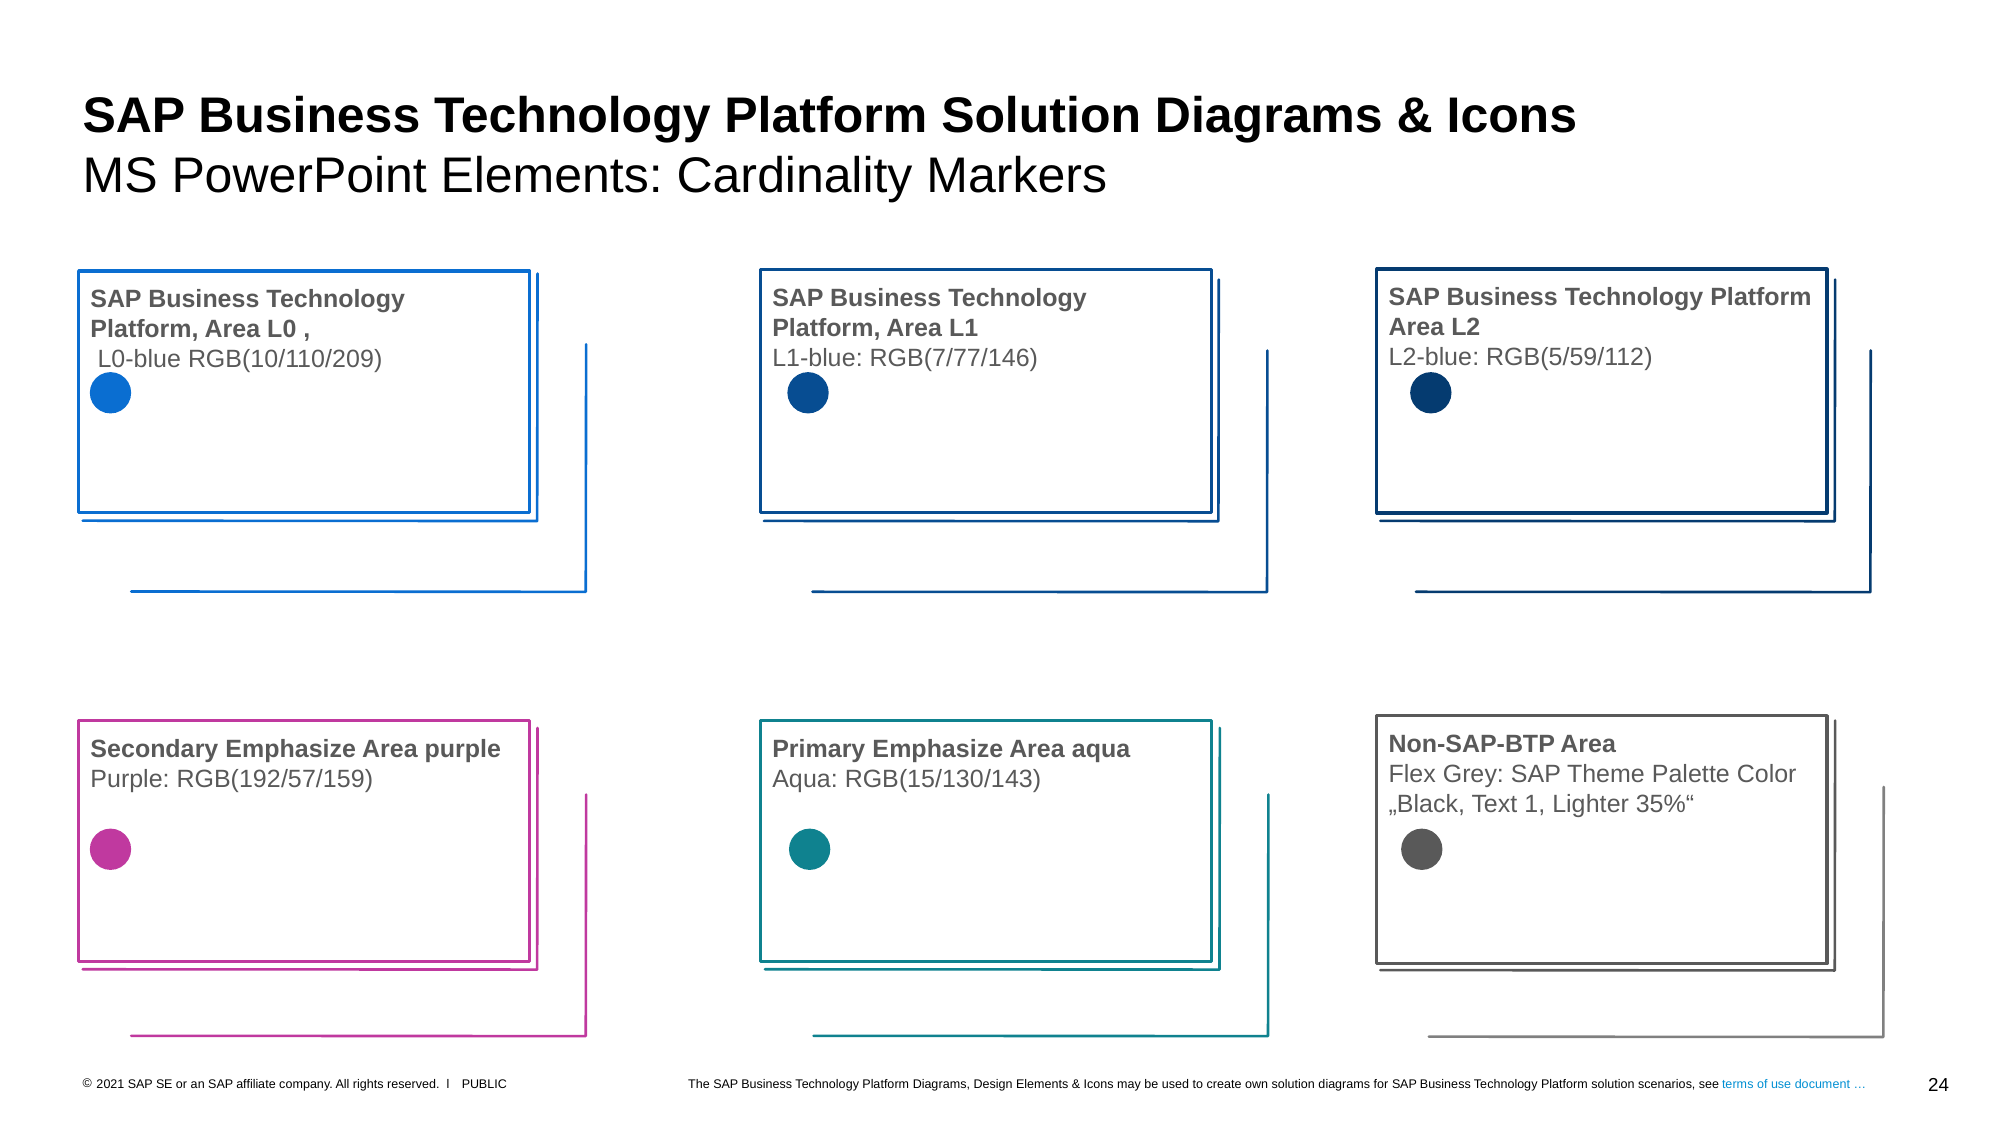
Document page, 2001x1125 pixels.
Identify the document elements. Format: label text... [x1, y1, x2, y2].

text_box [1401, 828, 1443, 870]
text_box [1378, 278, 1837, 523]
text_box [811, 792, 1270, 1038]
picture [1795, 1079, 1800, 1088]
text_box Primary Emphasize Area aqua Aqua: RGB(15/130/143) [759, 719, 1213, 963]
text_box [129, 792, 588, 1038]
text_box [81, 726, 540, 971]
text_box [89, 372, 132, 414]
text_box [89, 828, 132, 870]
text_box [763, 726, 1222, 971]
text_box [1427, 785, 1886, 1039]
text_box [810, 348, 1269, 594]
text_box [129, 342, 588, 594]
text_box [787, 372, 829, 414]
title SAP Business Technology Platform Solution Diagrams & Icons MS PowerPoint Elements: Cardinality Markers [82, 82, 1918, 204]
text_box Non-SAP-BTP Area Flex Grey: SAP Theme Palette Color „Black, Text 1, Lighter 35%“ [1375, 714, 1829, 965]
text_box [1410, 372, 1452, 414]
text_box [81, 271, 540, 523]
picture [1822, 1081, 1829, 1088]
text_box [762, 278, 1221, 523]
text_box Secondary Emphasize Area purple Purple: RGB(192/57/159) [77, 719, 531, 963]
text_box SAP Business Technology Platform Area L2 L2-blue: RGB(5/59/112) [1375, 267, 1829, 515]
text_box [1378, 718, 1837, 972]
text_box [1414, 348, 1873, 594]
text_box SAP Business Technology Platform, Area L0 , L0-blue RGB(10/110/209) [77, 269, 531, 514]
text_box SAP Business Technology Platform, Area L1 L1-blue: RGB(7/77/146) [759, 268, 1213, 514]
